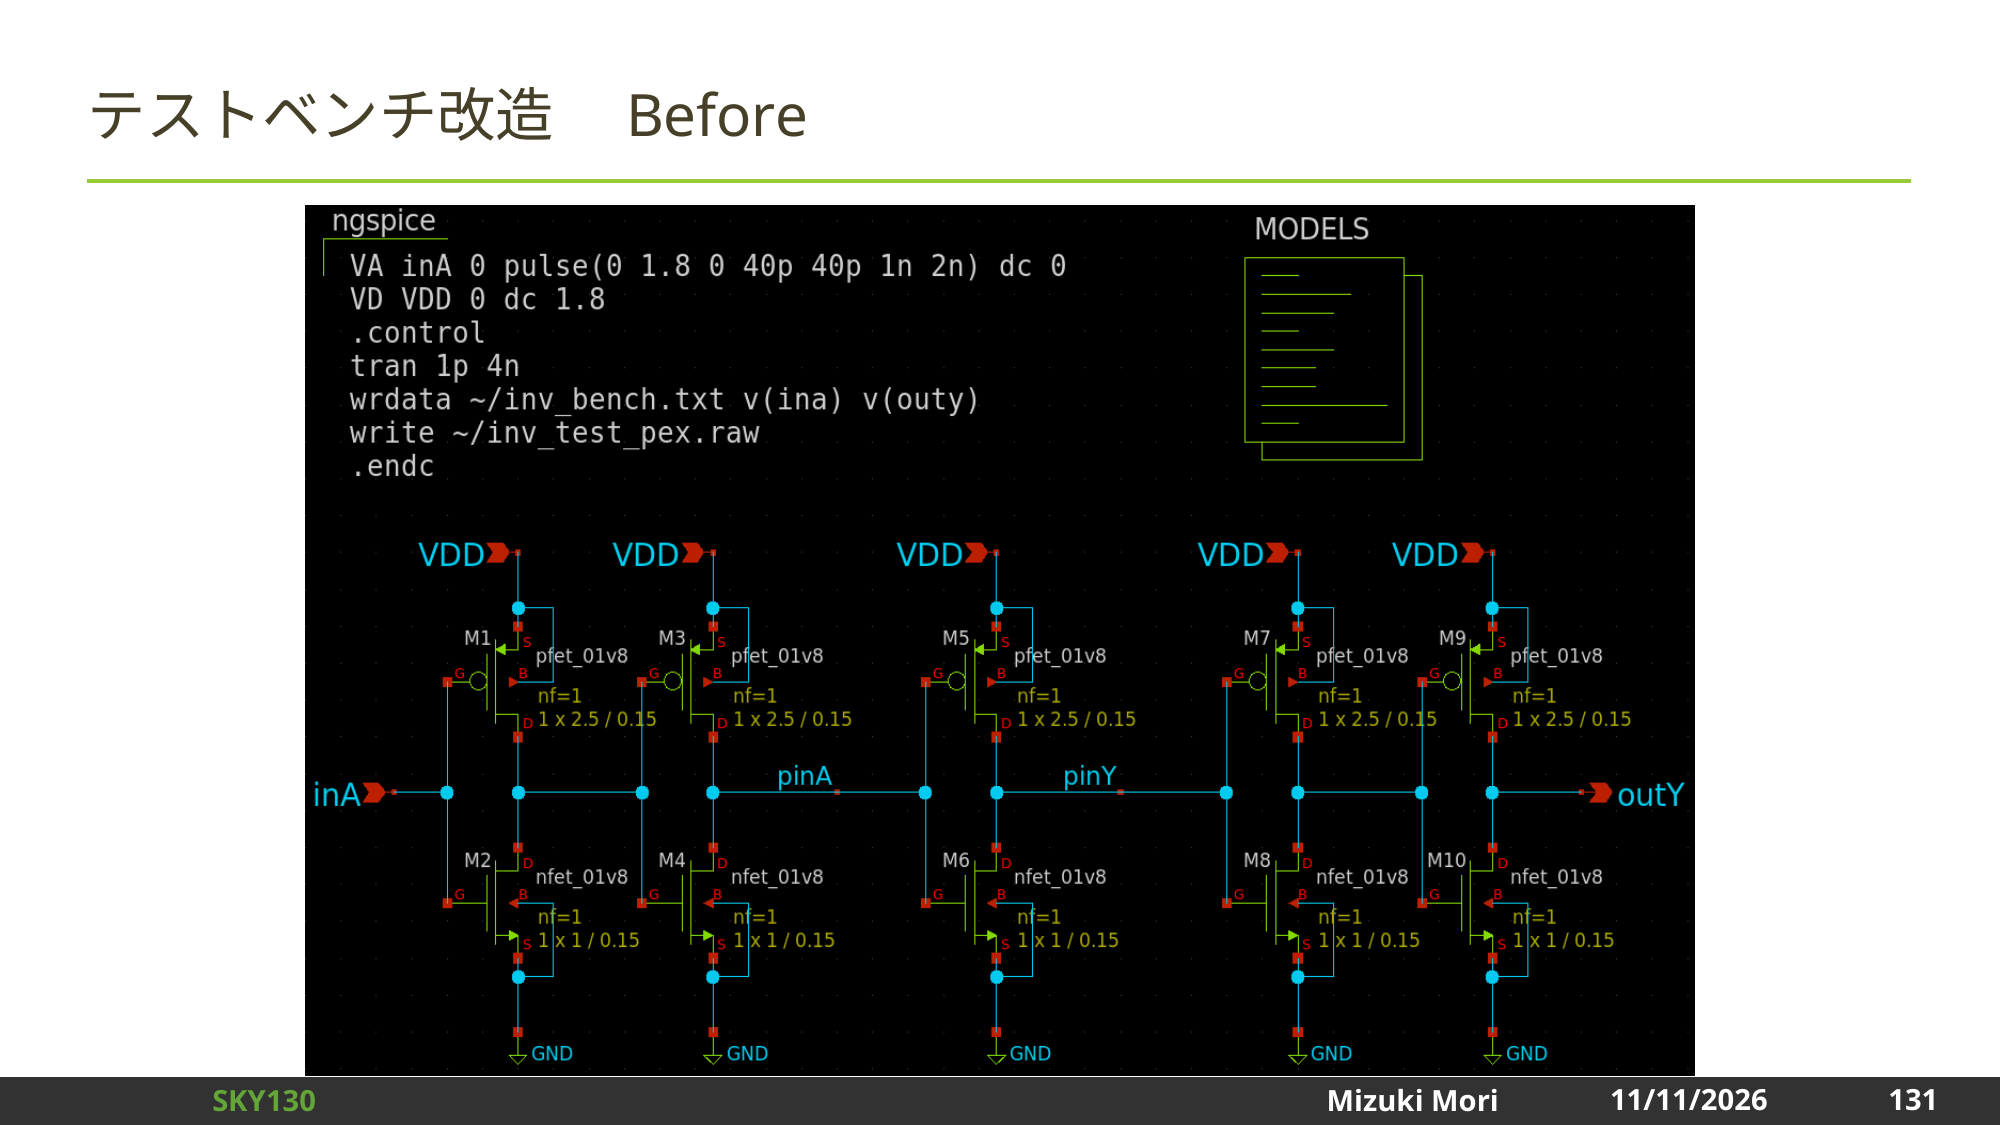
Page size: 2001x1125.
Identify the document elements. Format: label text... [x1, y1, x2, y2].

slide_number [1550, 1077, 1826, 1125]
picture [0, 1077, 1550, 1125]
slide_number 131 [1826, 1076, 2000, 1125]
title テストベンチ改造 Before [72, 70, 1912, 163]
picture [305, 205, 1695, 1076]
